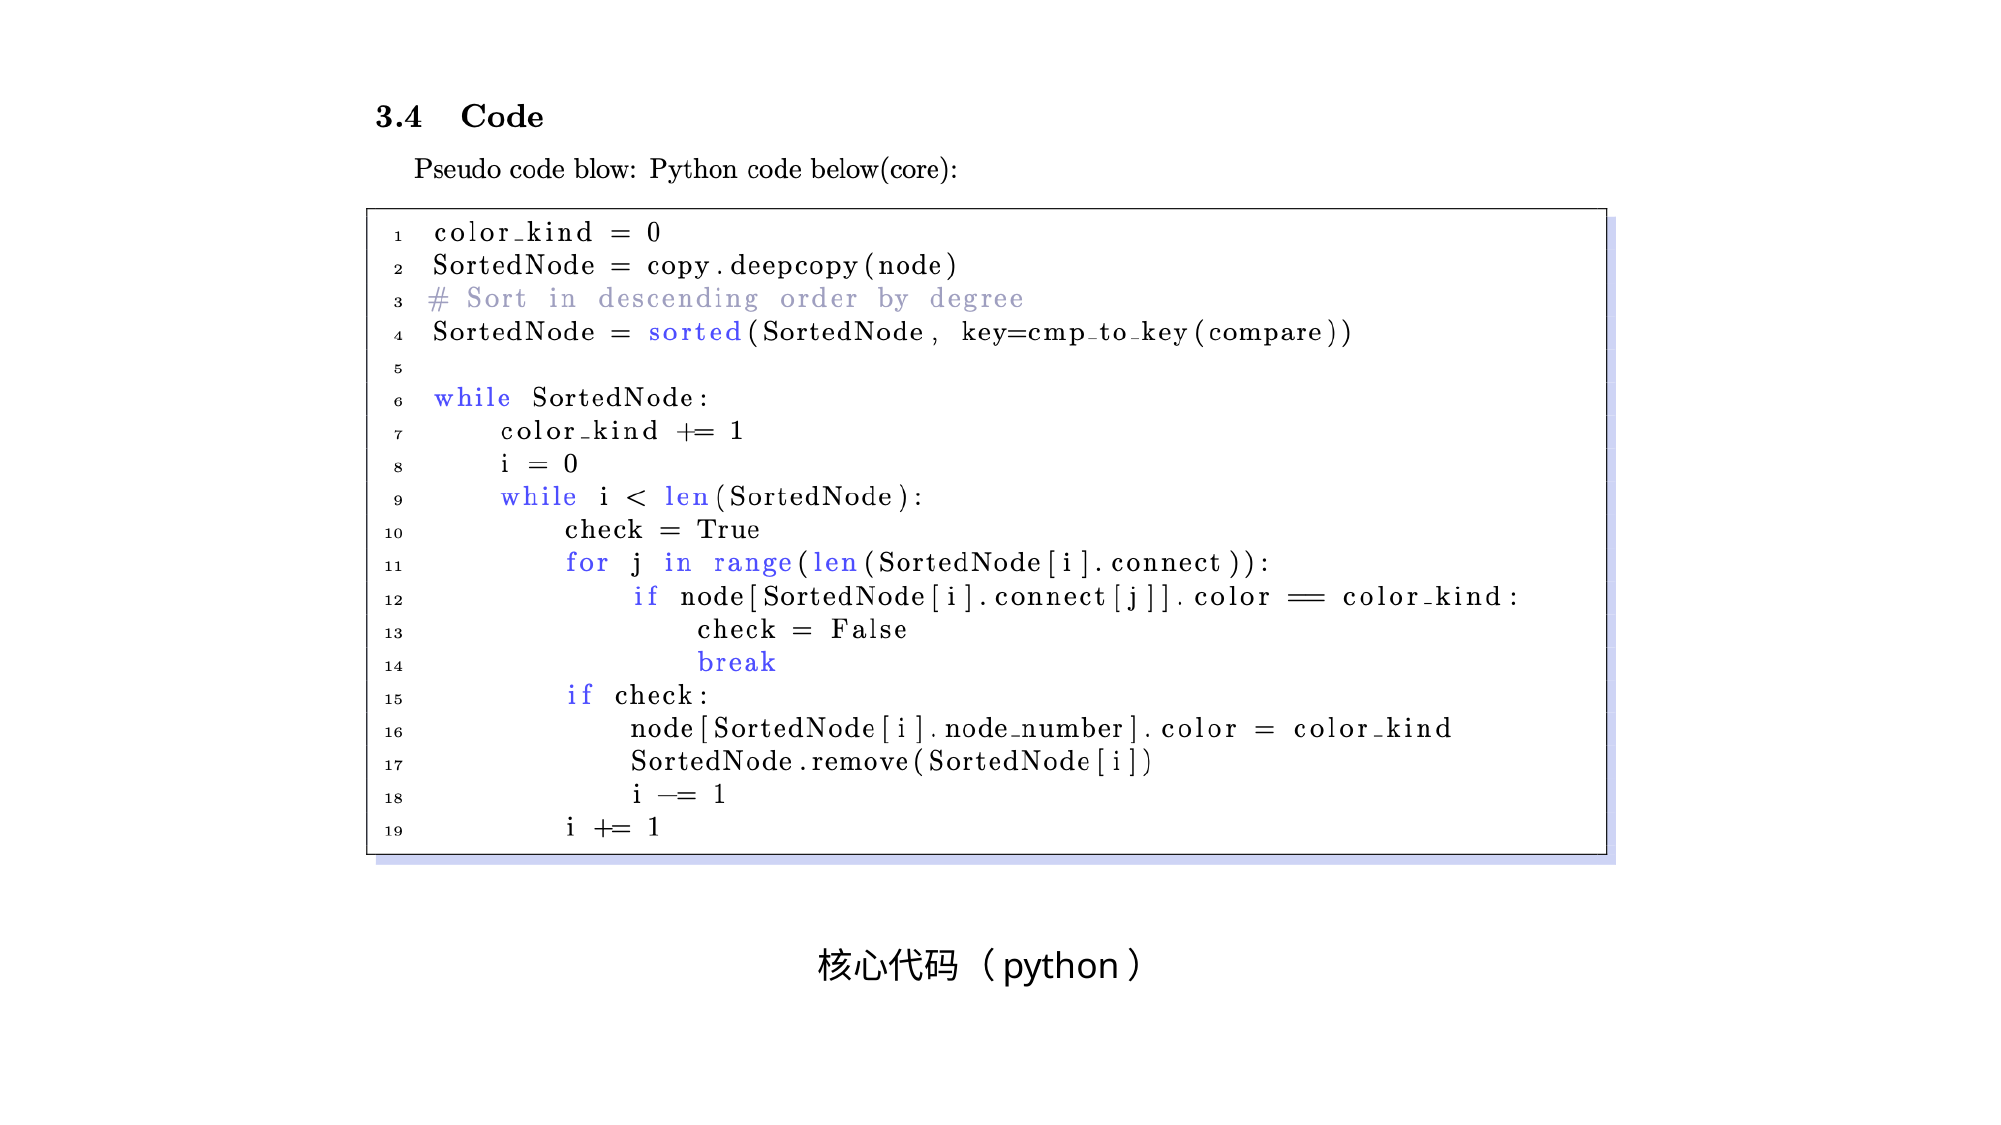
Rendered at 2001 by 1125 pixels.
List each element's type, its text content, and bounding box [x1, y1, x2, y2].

picture [319, 90, 1671, 898]
list 核心代码（python） [802, 940, 1198, 1023]
